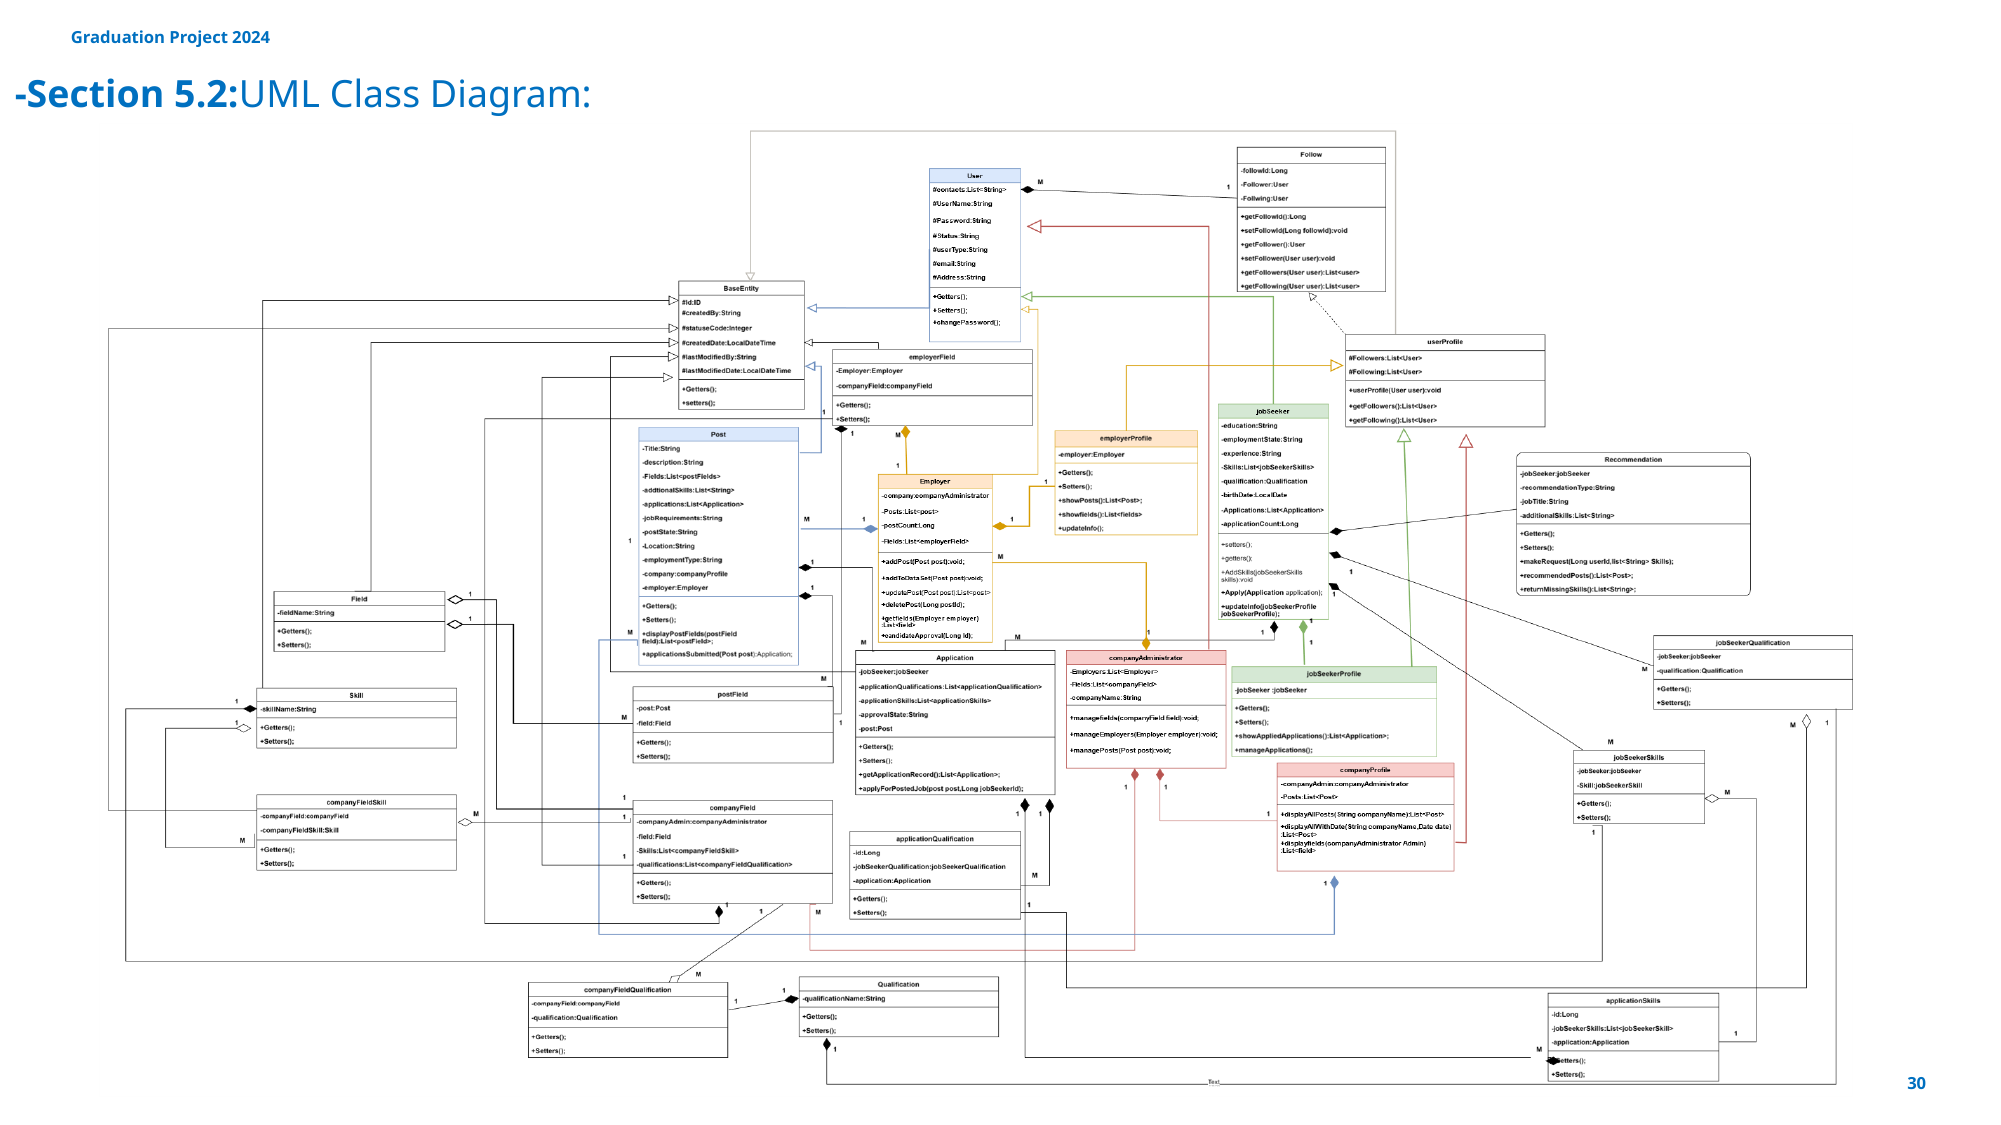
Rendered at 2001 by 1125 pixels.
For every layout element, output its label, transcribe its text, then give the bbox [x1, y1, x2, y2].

slide_number 30 [1870, 1054, 1942, 1114]
slide_number Graduation Project 2024 [55, 10, 450, 62]
picture [99, 123, 1853, 1097]
text_box -Section 5.2:UML Class Diagram: [0, 62, 659, 123]
